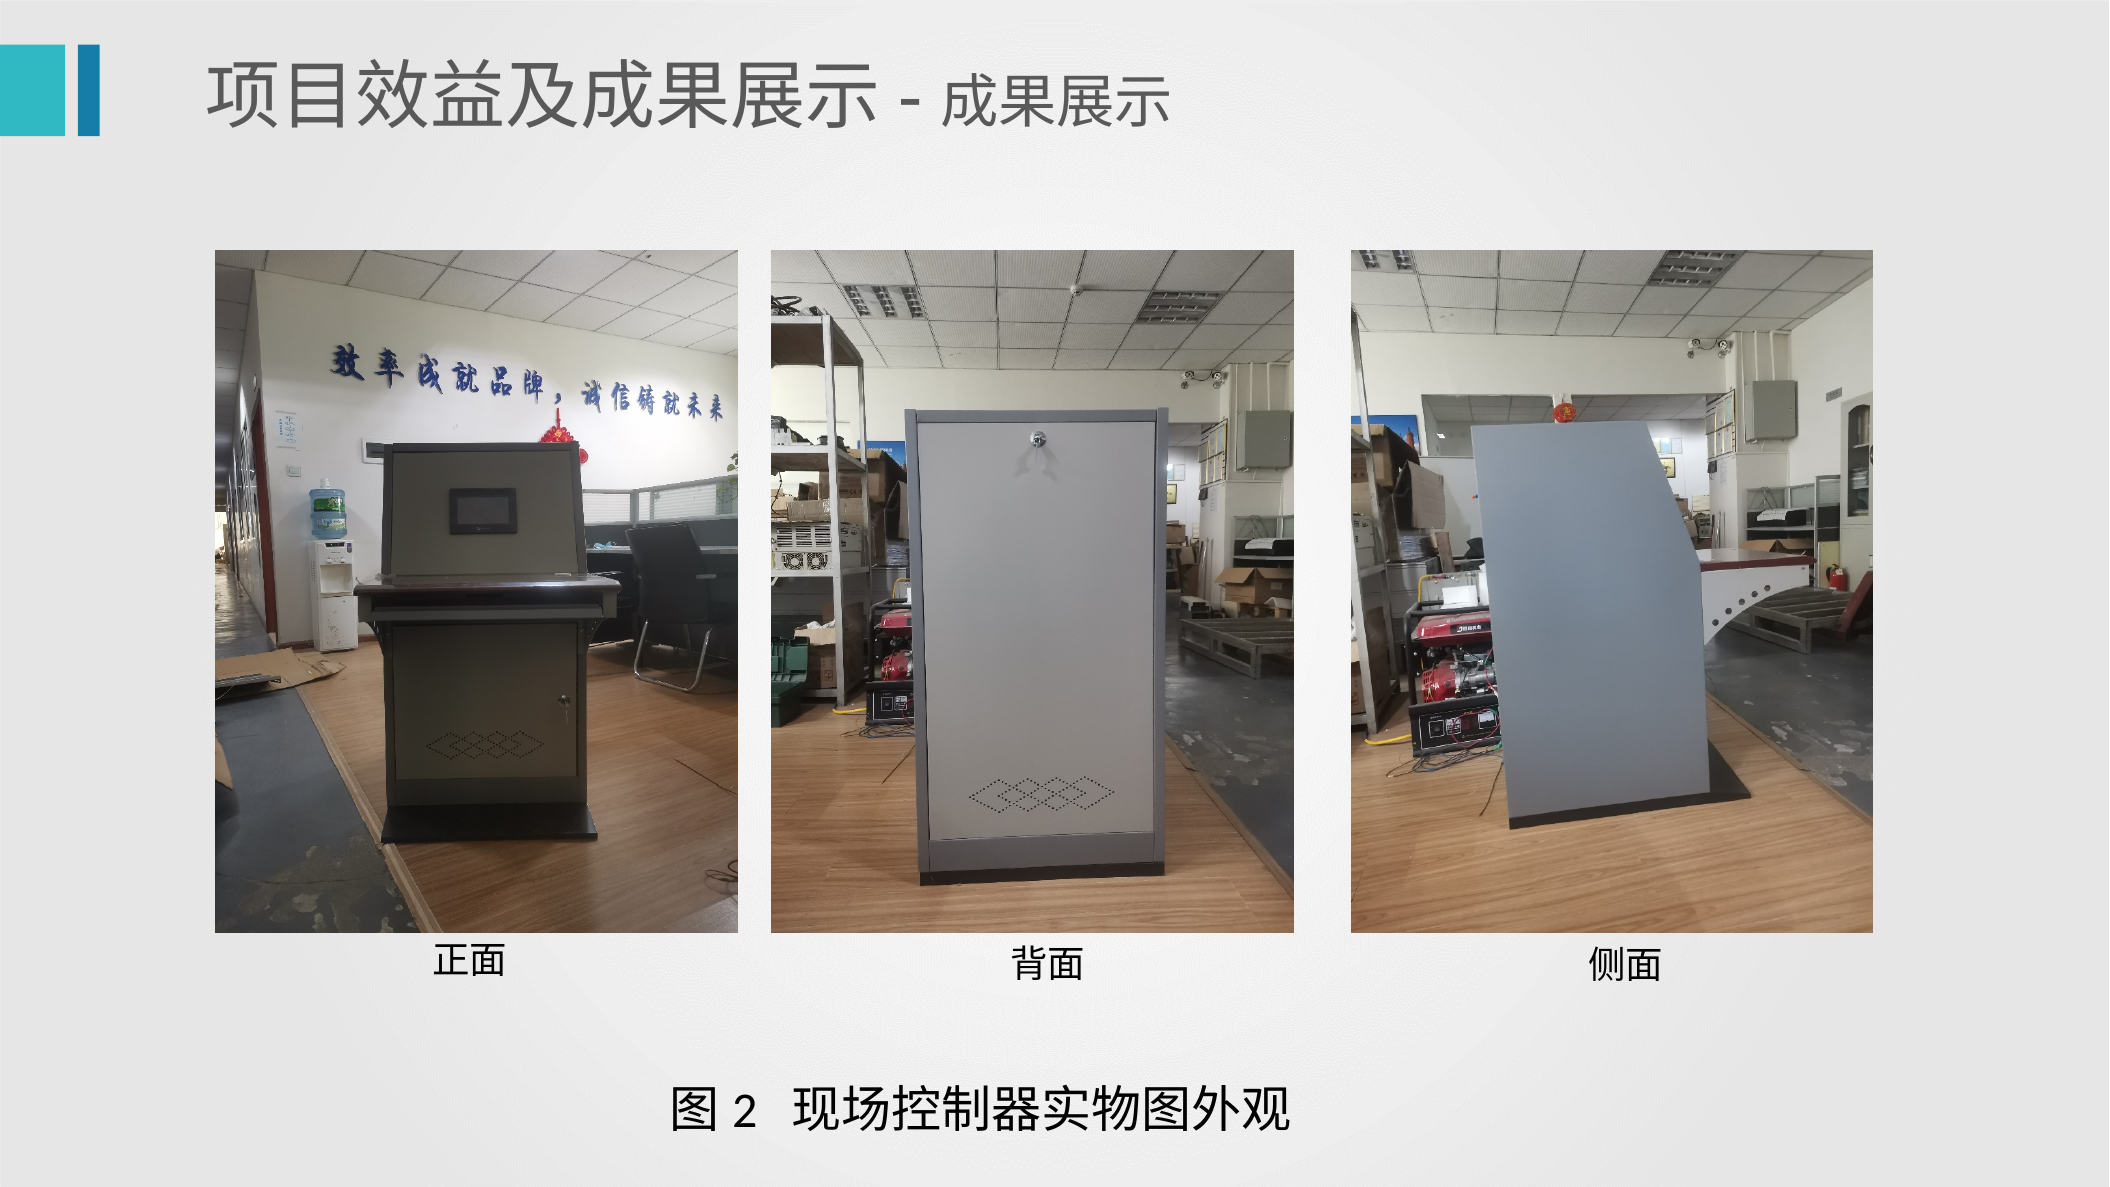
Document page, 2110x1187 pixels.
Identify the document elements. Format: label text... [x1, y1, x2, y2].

text_box 图2 现场控制器实物图外观 [655, 1070, 1410, 1146]
text_box 项目效益及成果展示-成果展示 [148, 47, 1231, 139]
text_box 背面 [995, 933, 1114, 992]
text_box 侧面 [1573, 933, 1692, 994]
text_box 正面 [417, 933, 536, 989]
picture [0, 0, 2110, 1187]
